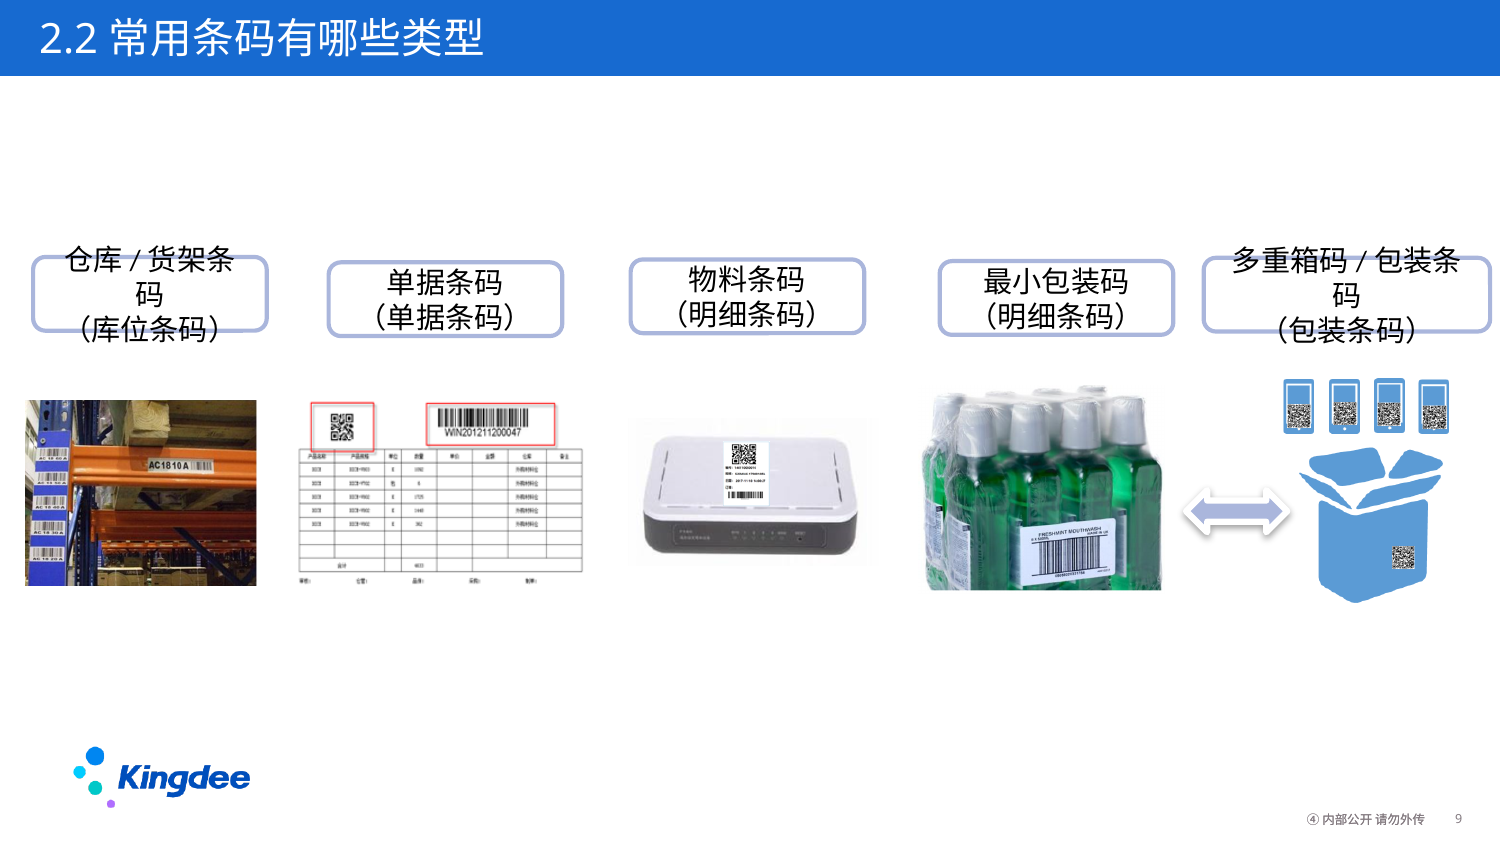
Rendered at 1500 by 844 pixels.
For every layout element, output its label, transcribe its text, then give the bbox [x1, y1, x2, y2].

text_box 多重箱码/包装条码 （包装条码） [1201, 255, 1493, 334]
picture [612, 417, 882, 595]
text_box 仓库/货架条码 （库位条码） [31, 254, 269, 333]
text_box 物料条码 （明细条码） [628, 257, 867, 336]
picture [73, 746, 250, 808]
text_box 最小包装码 （明细条码） [937, 258, 1176, 337]
text_box 单据条码 （单据条码） [326, 260, 565, 339]
picture [293, 395, 600, 587]
text_box [1182, 487, 1262, 536]
text_box 2.2常用条码有哪些类型 [24, 4, 690, 70]
picture [25, 400, 257, 586]
text_box [0, 0, 1500, 78]
picture [918, 385, 1166, 595]
picture [1267, 364, 1471, 608]
